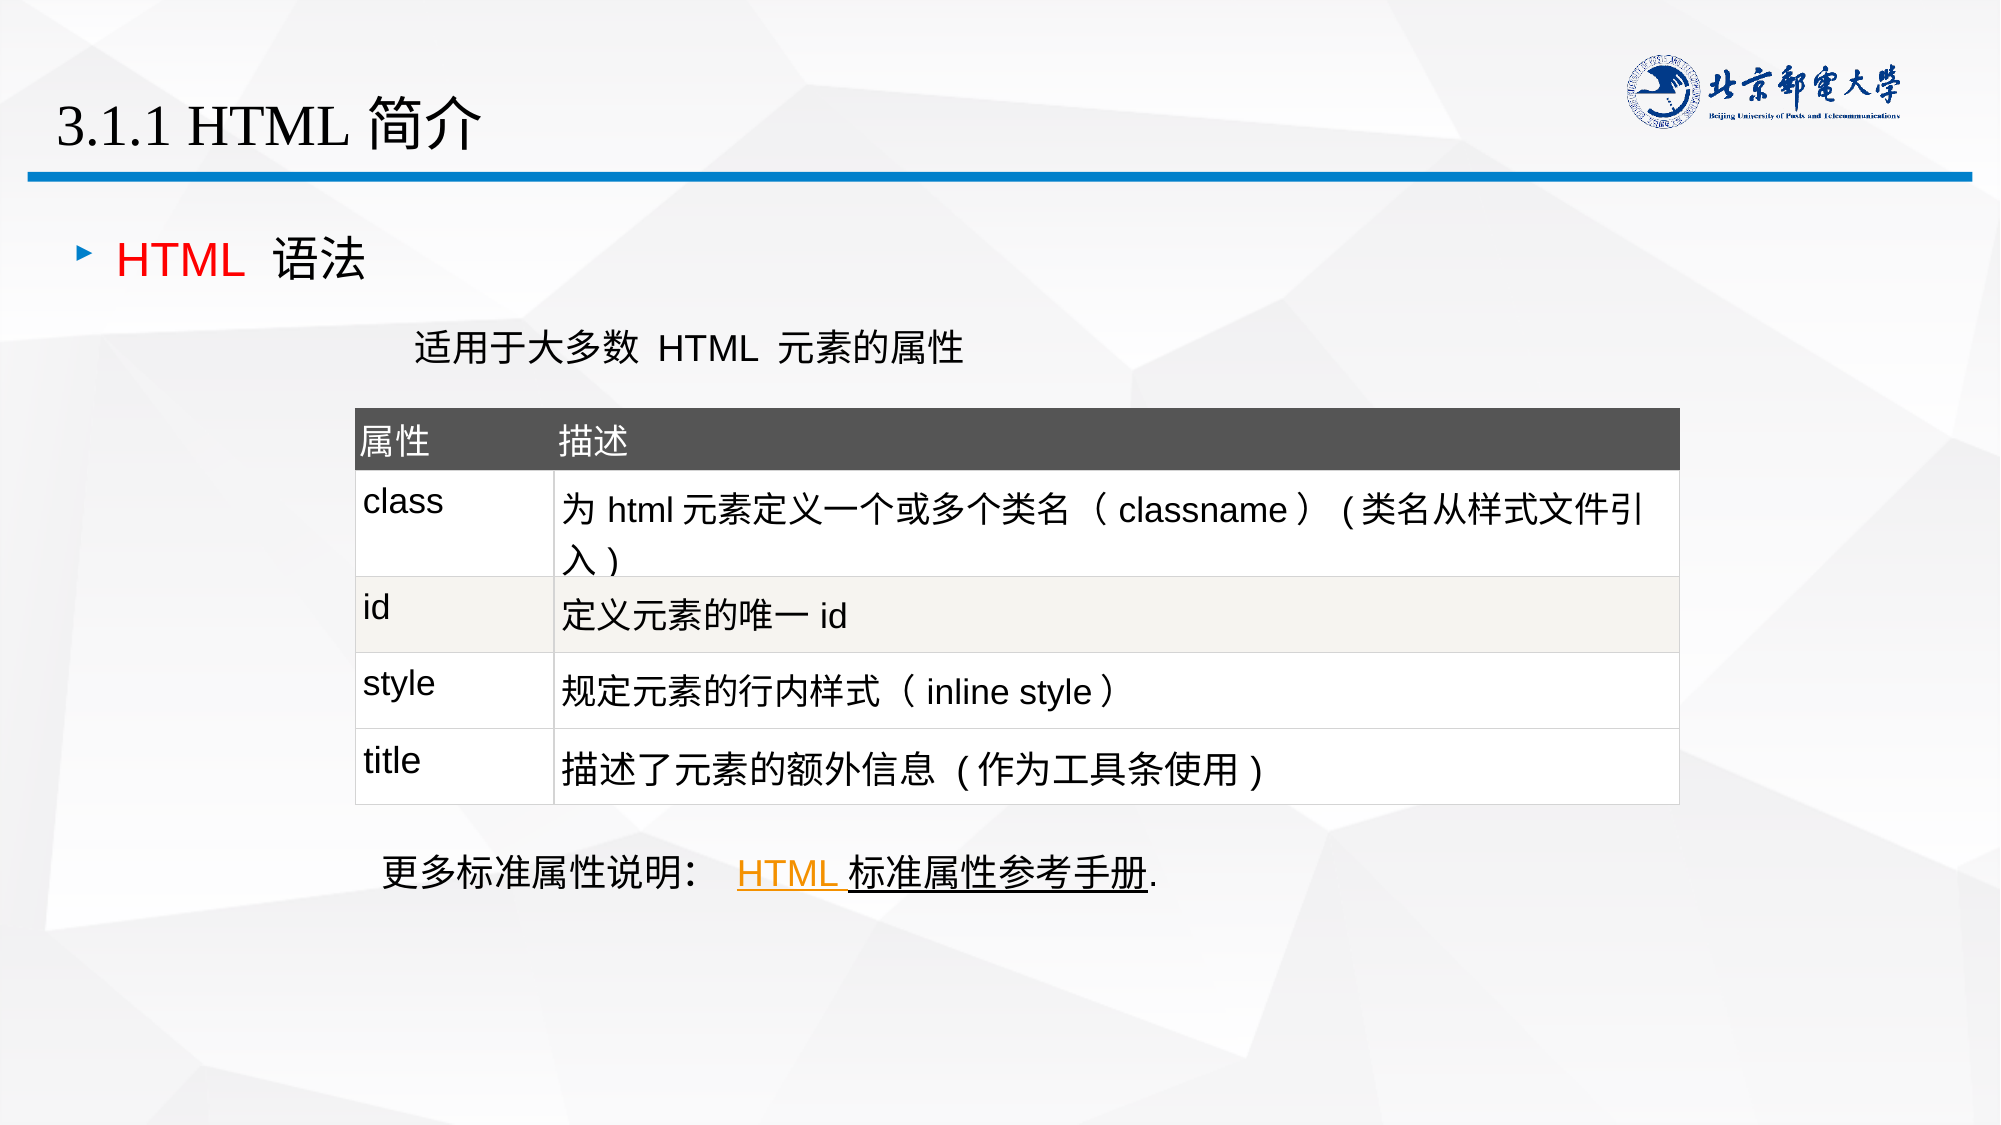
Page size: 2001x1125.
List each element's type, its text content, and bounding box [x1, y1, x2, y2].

table_cell 为html元素定义一个或多个类名（classname）(类名从样式文件引入) [555, 471, 1679, 576]
table_cell title [356, 729, 553, 804]
table_cell 定义元素的唯一id [555, 577, 1679, 652]
table_cell 描述了元素的额外信息 (作为工具条使用) [555, 729, 1679, 804]
table_header 描述 [555, 410, 1679, 470]
text_box 更多标准属性说明： HTML 标准属性参考手册. [367, 796, 1235, 911]
table_cell style [356, 653, 553, 728]
text_box 适用于大多数 HTML 元素的属性 [400, 316, 981, 377]
picture [0, 0, 2000, 1125]
title 3.1.1 HTML简介 [41, 52, 1188, 201]
table_cell id [356, 577, 553, 652]
table_cell class [356, 471, 553, 576]
table_cell 规定元素的行内样式（inline style） [555, 653, 1679, 728]
table_header 属性 [356, 410, 553, 470]
text_box HTML 语法 [41, 232, 1471, 294]
